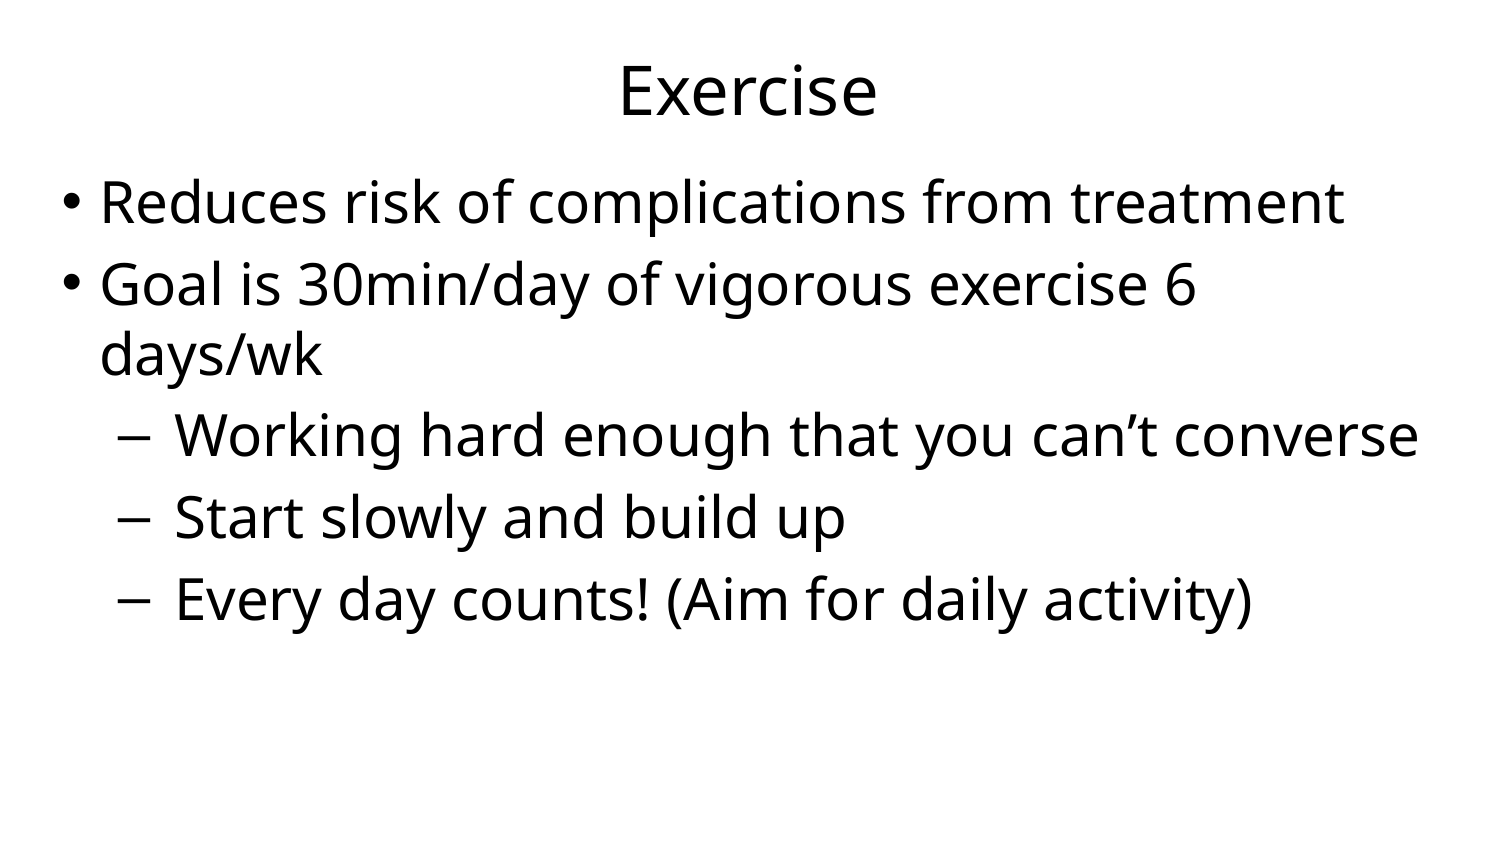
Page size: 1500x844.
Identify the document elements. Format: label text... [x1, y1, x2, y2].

title Exercise [46, 33, 1450, 143]
list Reduces risk of complications from treatment Goal is 30min/day of vigorous exercise 6 days/wk Working hard enough that you can’t converse Start slowly and build up Every day counts! (Aim for daily activity) [46, 157, 1450, 810]
